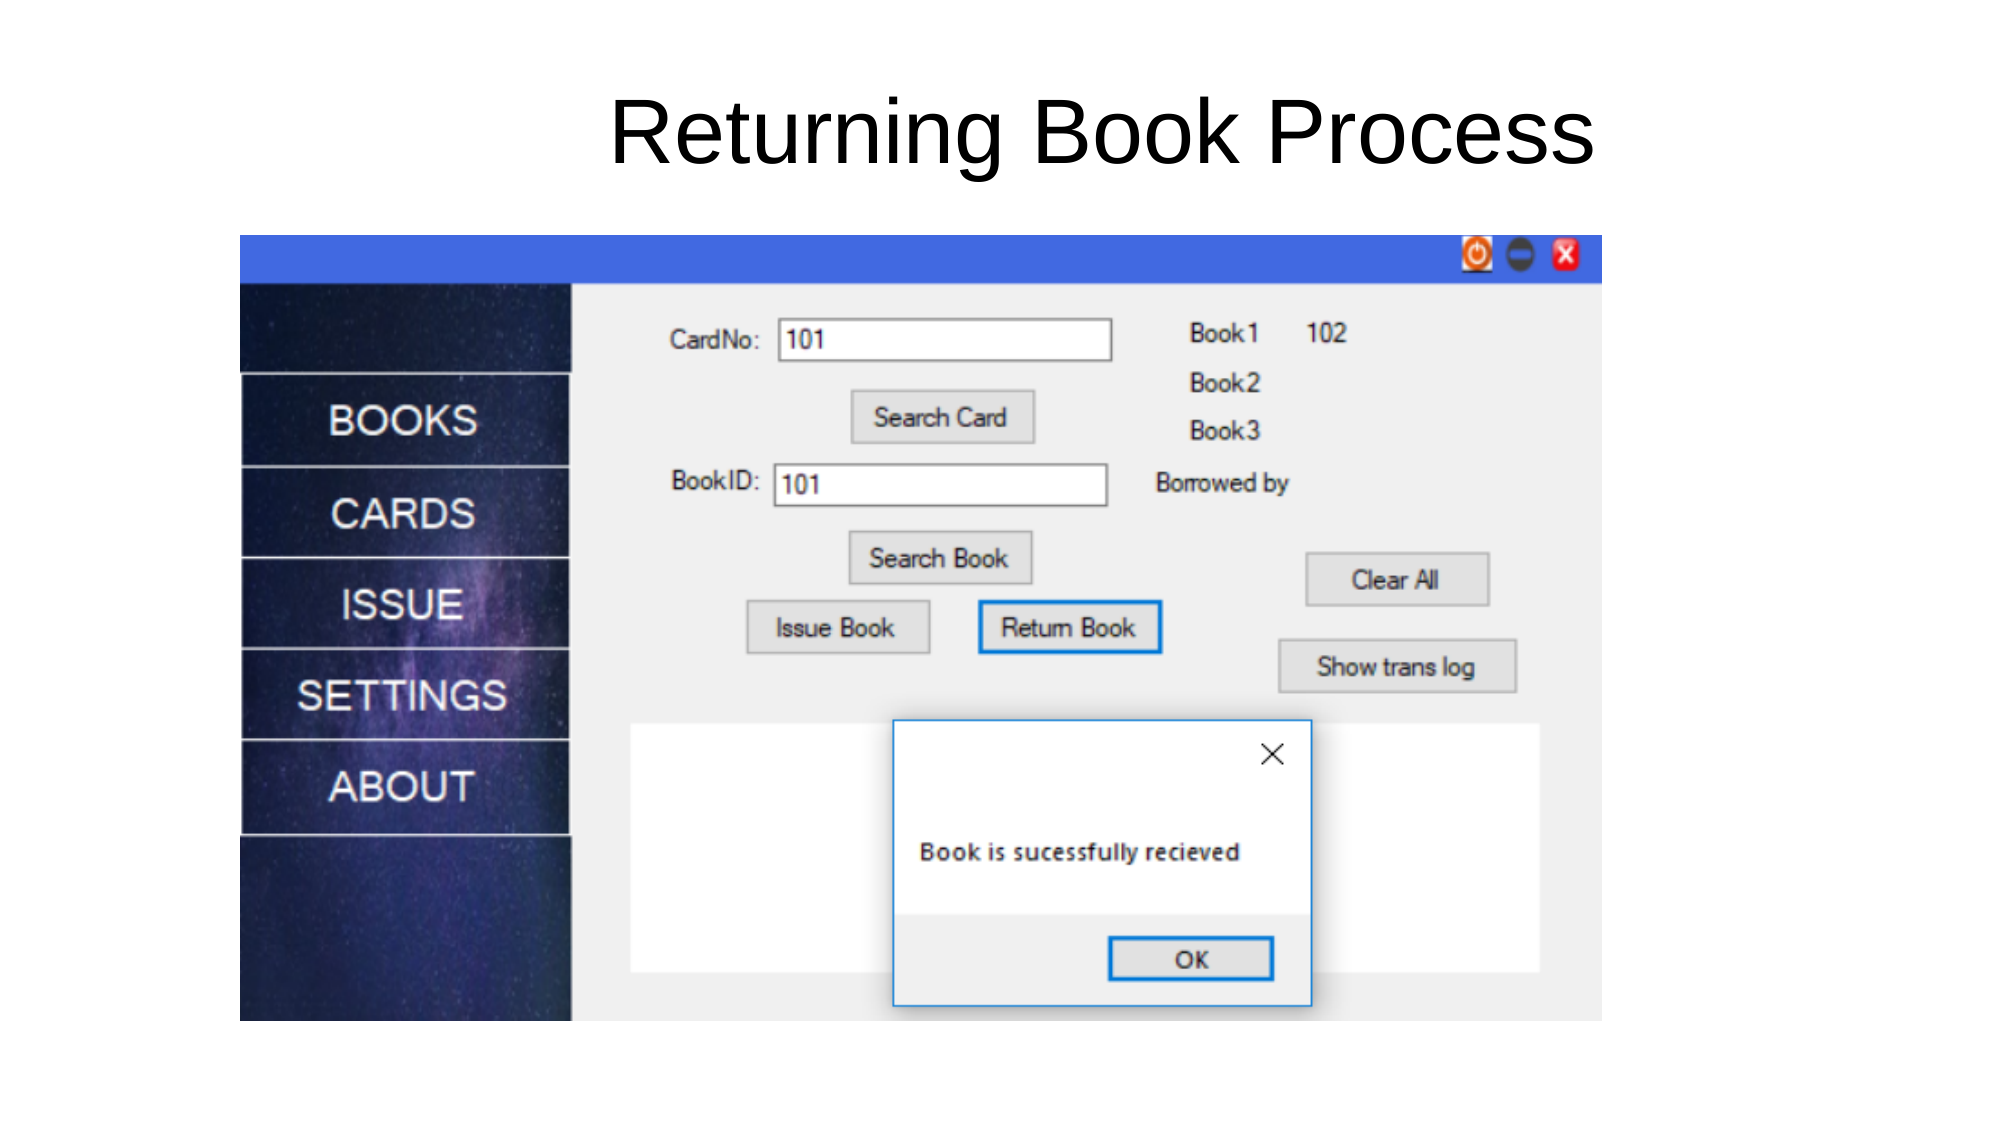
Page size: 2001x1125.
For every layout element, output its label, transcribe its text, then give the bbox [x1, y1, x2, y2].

title Returning Book Process [240, 17, 1967, 236]
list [240, 235, 1602, 1021]
